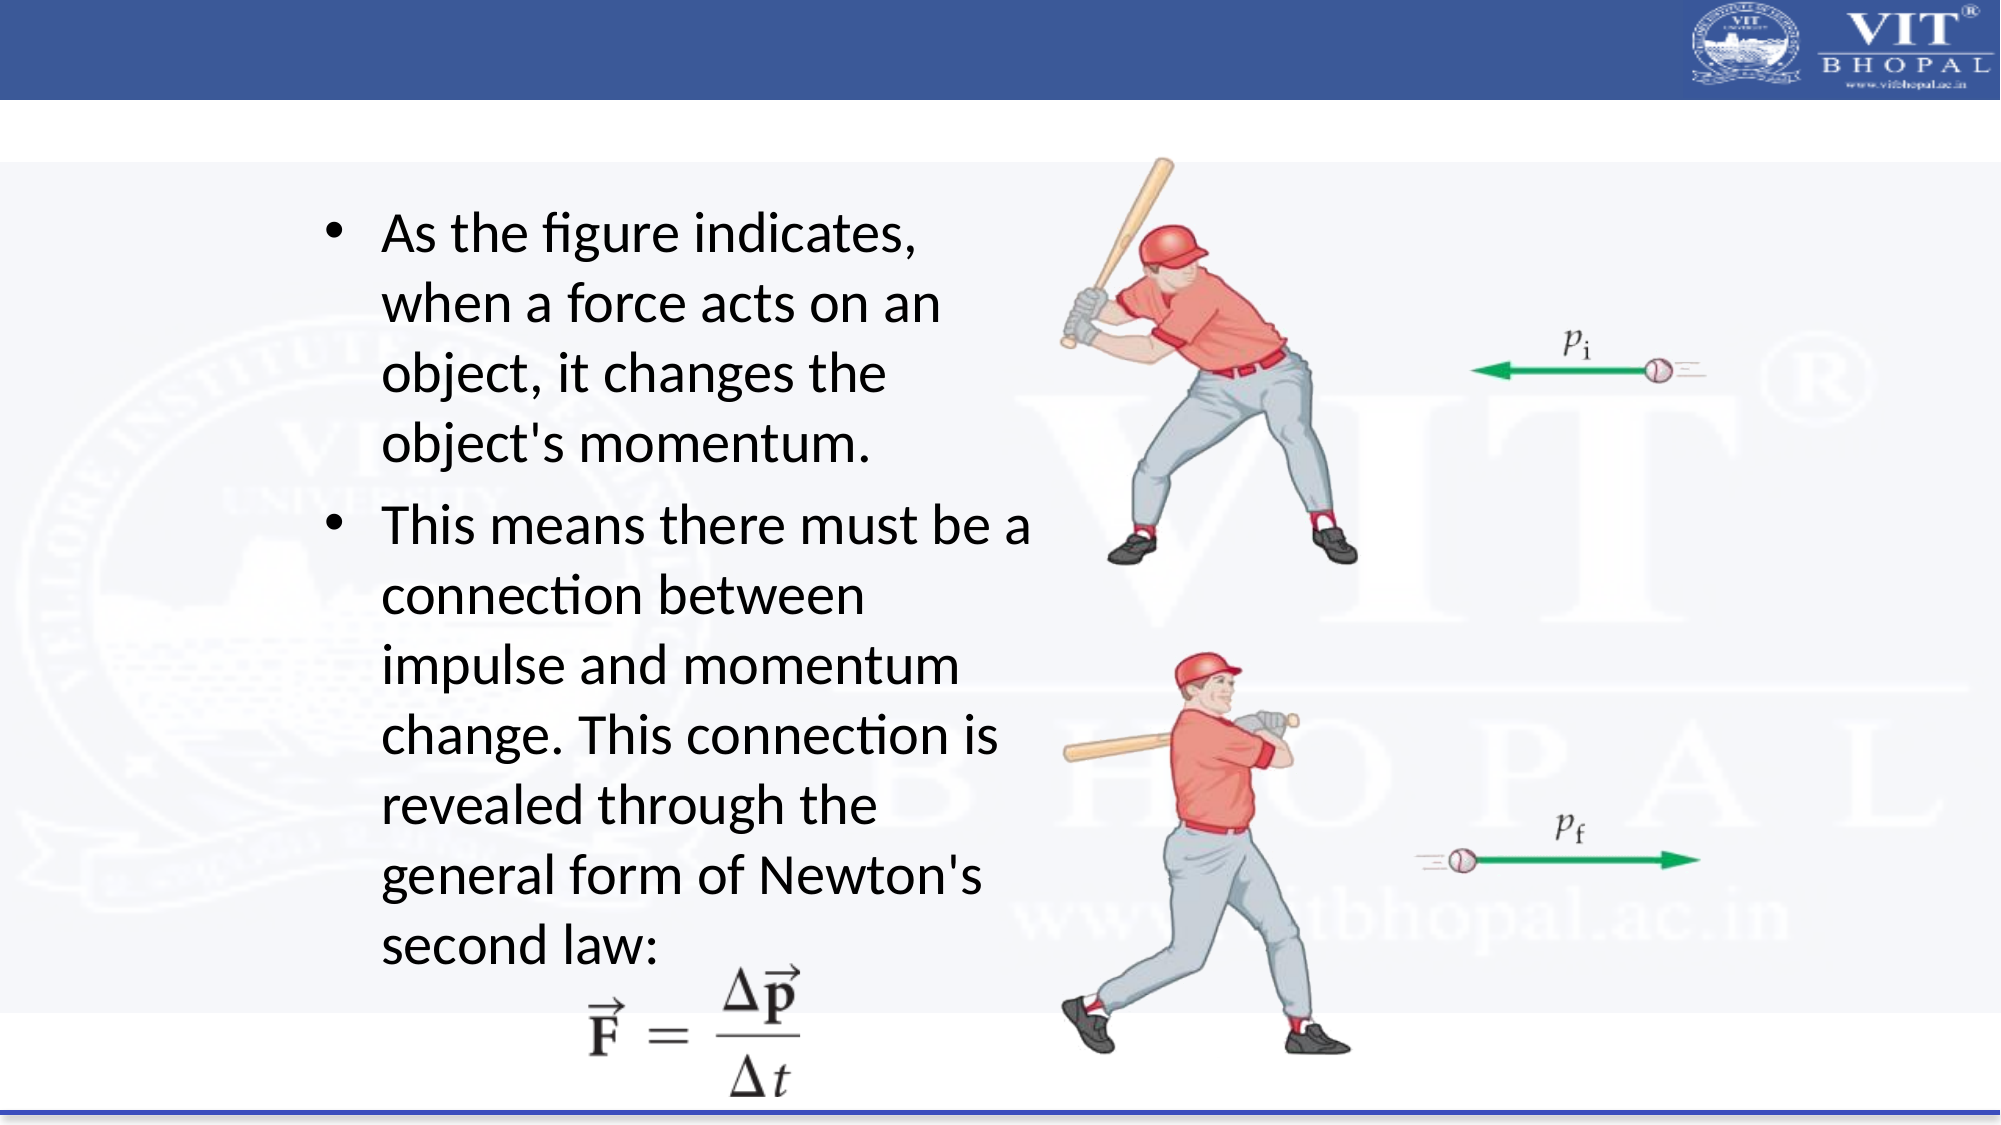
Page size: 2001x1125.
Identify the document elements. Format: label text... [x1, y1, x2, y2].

picture [1049, 149, 1718, 1058]
picture [0, 0, 2000, 100]
picture [587, 962, 801, 1097]
text_box As the figure indicates, when a force acts on an object, it changes the object's momentum. This means there must be a connection between impulse and momentum change. This connection is revealed through the general form of Newton's second law: [309, 187, 1044, 1025]
